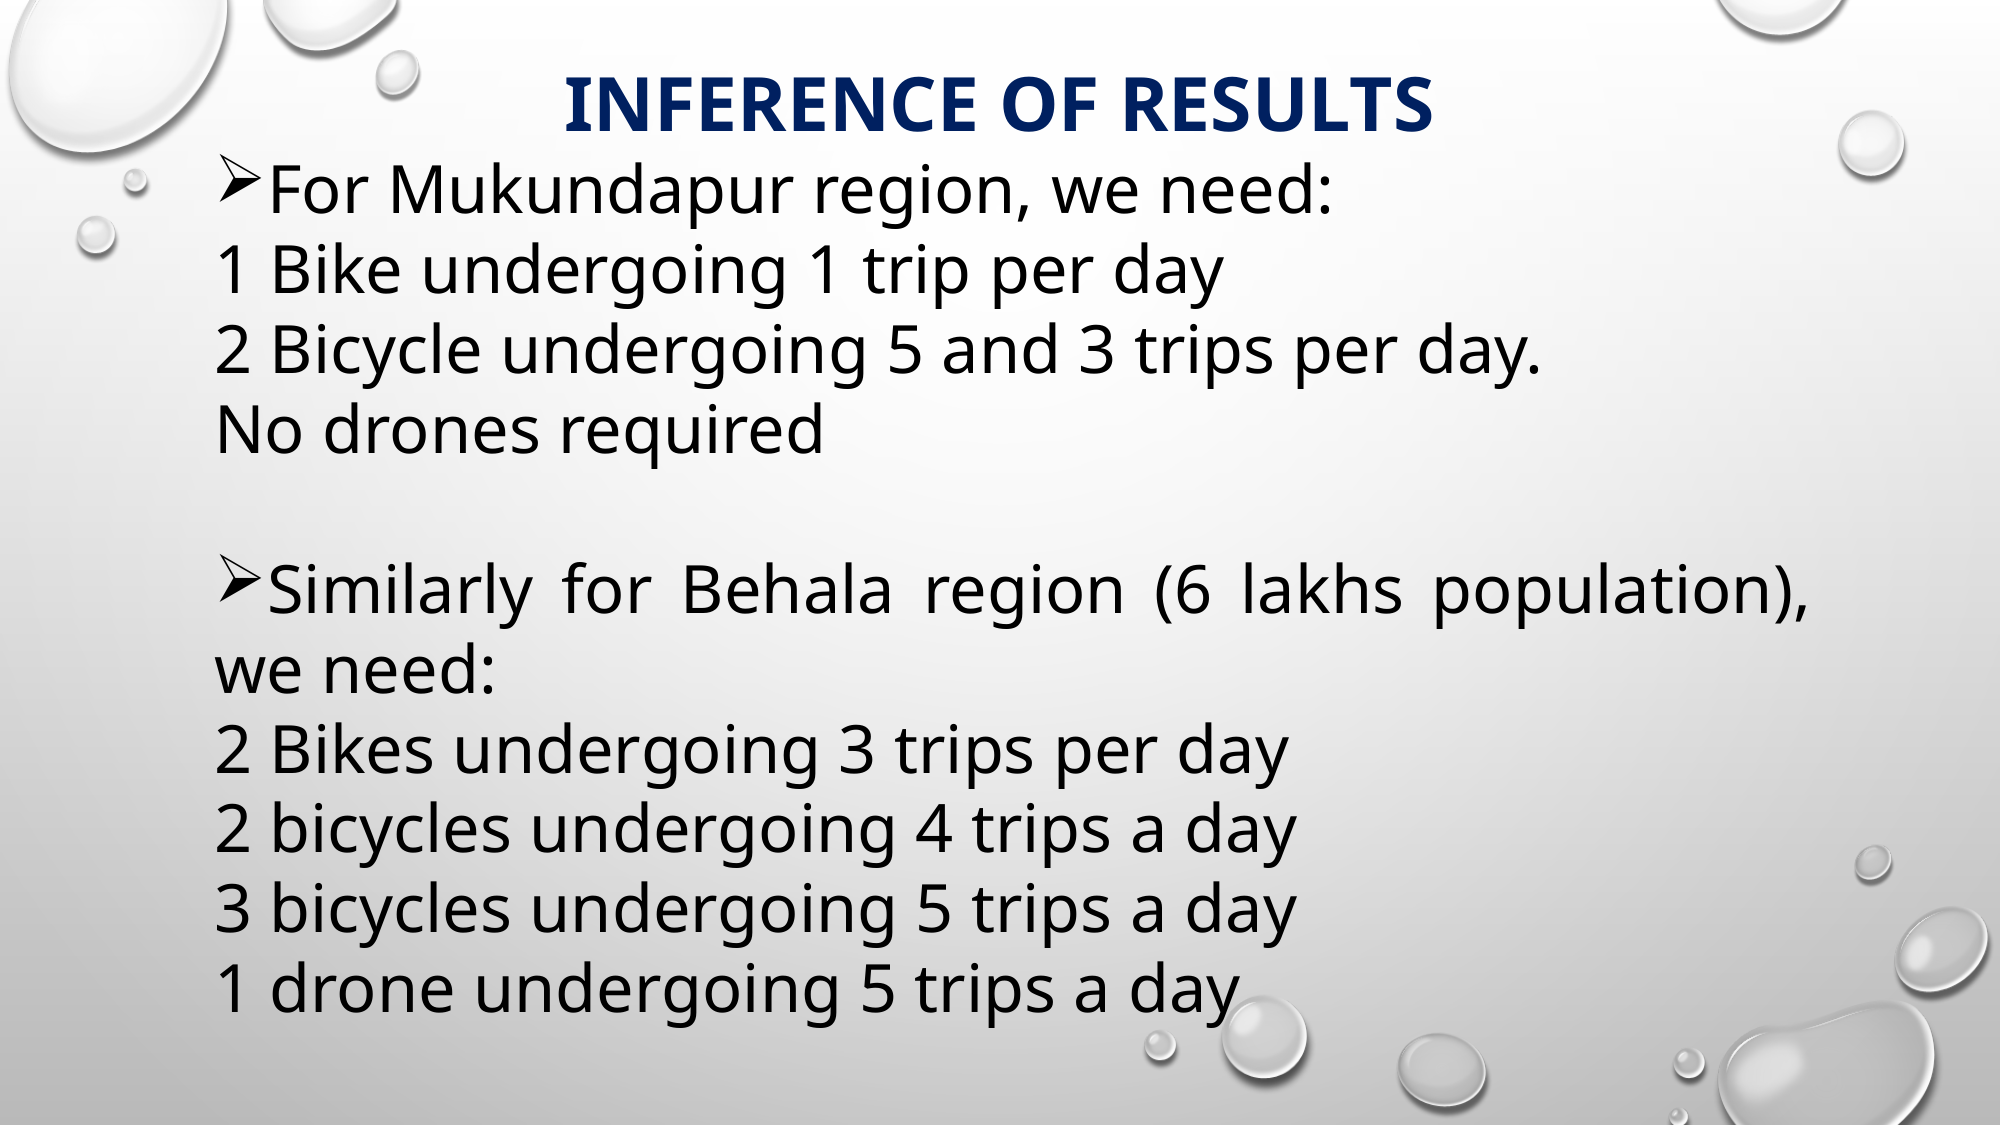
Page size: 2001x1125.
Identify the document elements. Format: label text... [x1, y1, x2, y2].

text_box For Mukundapur region, we need: 1 Bike undergoing 1 trip per day 2 Bicycle undergoing 5 and 3 trips per day. No drones required Similarly for Behala region (6 lakhs population), we need: 2 Bikes undergoing 3 trips per day 2 bicycles undergoing 4 trips a day 3 bicycles undergoing 5 trips a day 1 drone undergoing 5 trips a day [199, 139, 1828, 1125]
picture [0, 0, 2000, 1125]
text_box Inference of results [137, 59, 1863, 170]
